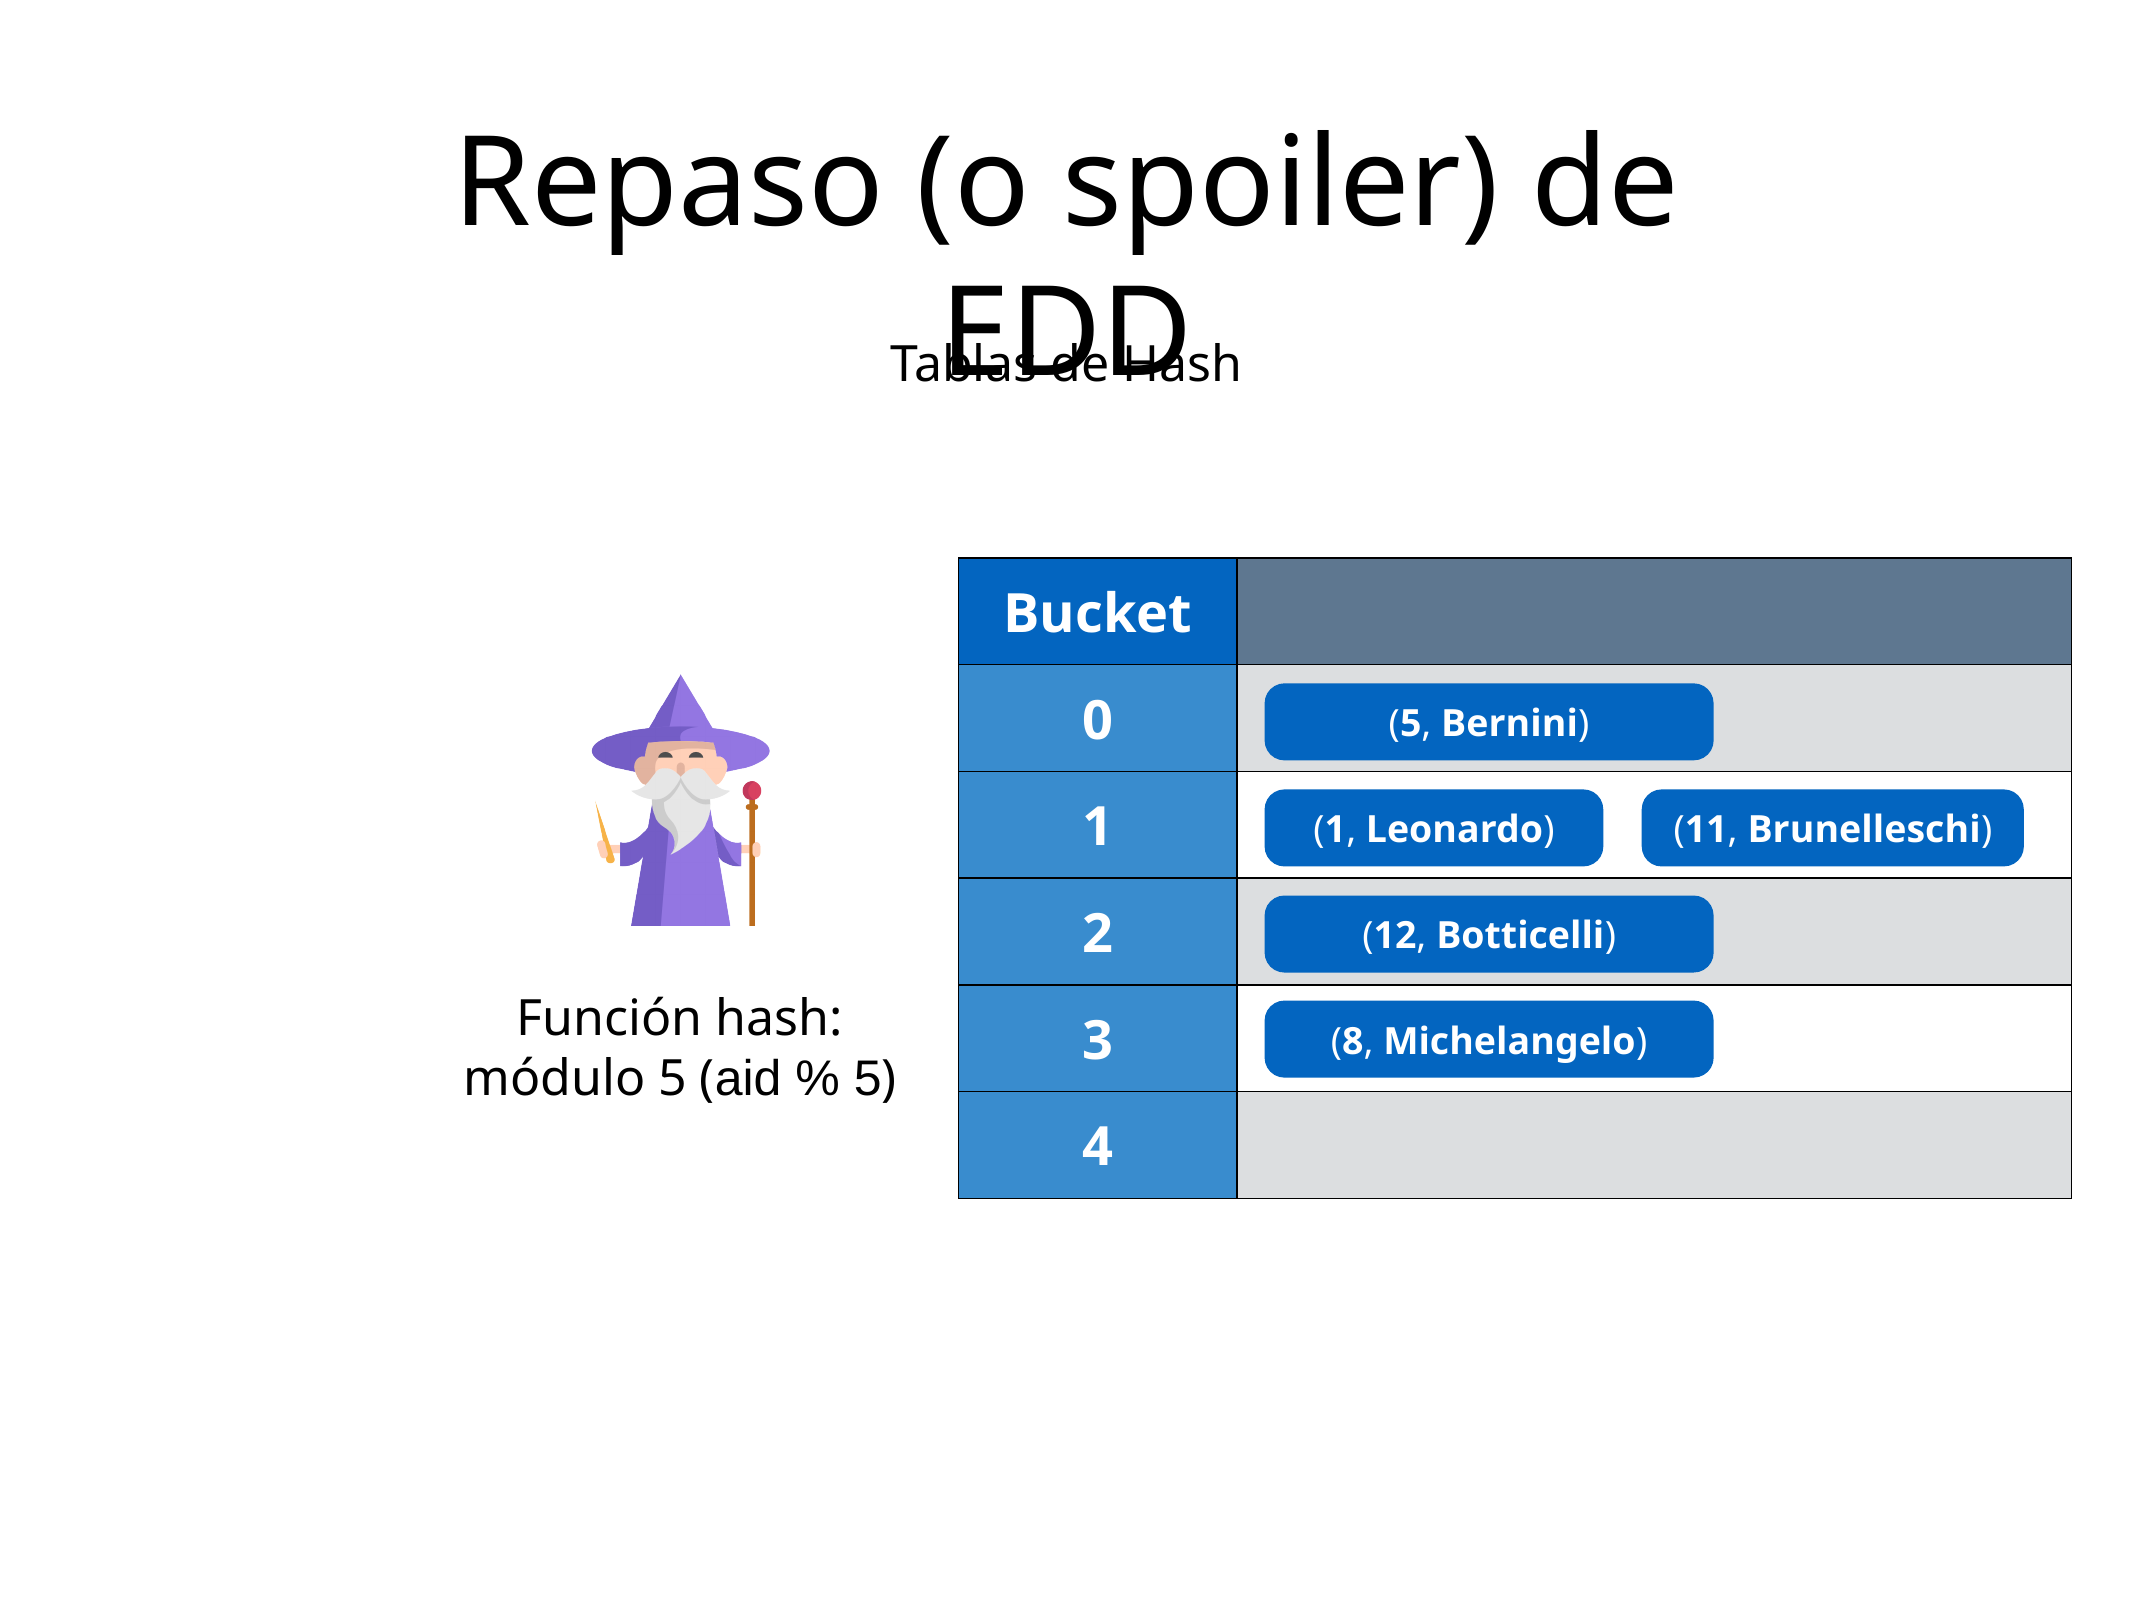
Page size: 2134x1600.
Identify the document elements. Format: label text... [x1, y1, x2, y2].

table_cell [1238, 879, 2071, 984]
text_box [1264, 895, 1714, 973]
table_cell [1238, 986, 2071, 1091]
picture [554, 674, 806, 926]
table_cell [1238, 665, 2071, 771]
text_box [1264, 1000, 1714, 1078]
table_header Bucket [959, 559, 1236, 664]
table_cell 1 [959, 772, 1236, 877]
text_box Tablas de Hash [786, 323, 1348, 401]
table_cell 4 [959, 1092, 1236, 1198]
text_box Repaso (o spoiler) de EDD [307, 91, 1827, 409]
table_cell 0 [959, 665, 1236, 771]
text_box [1264, 789, 1604, 867]
table_cell [1238, 772, 2071, 877]
text_box Función hash: módulo 5 (aid % 5) [427, 977, 934, 1114]
table_cell 2 [959, 879, 1236, 984]
table_cell [1238, 1092, 2071, 1198]
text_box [1264, 683, 1714, 761]
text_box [1641, 789, 2025, 867]
table_header [1238, 559, 2071, 664]
table_cell 3 [959, 986, 1236, 1091]
